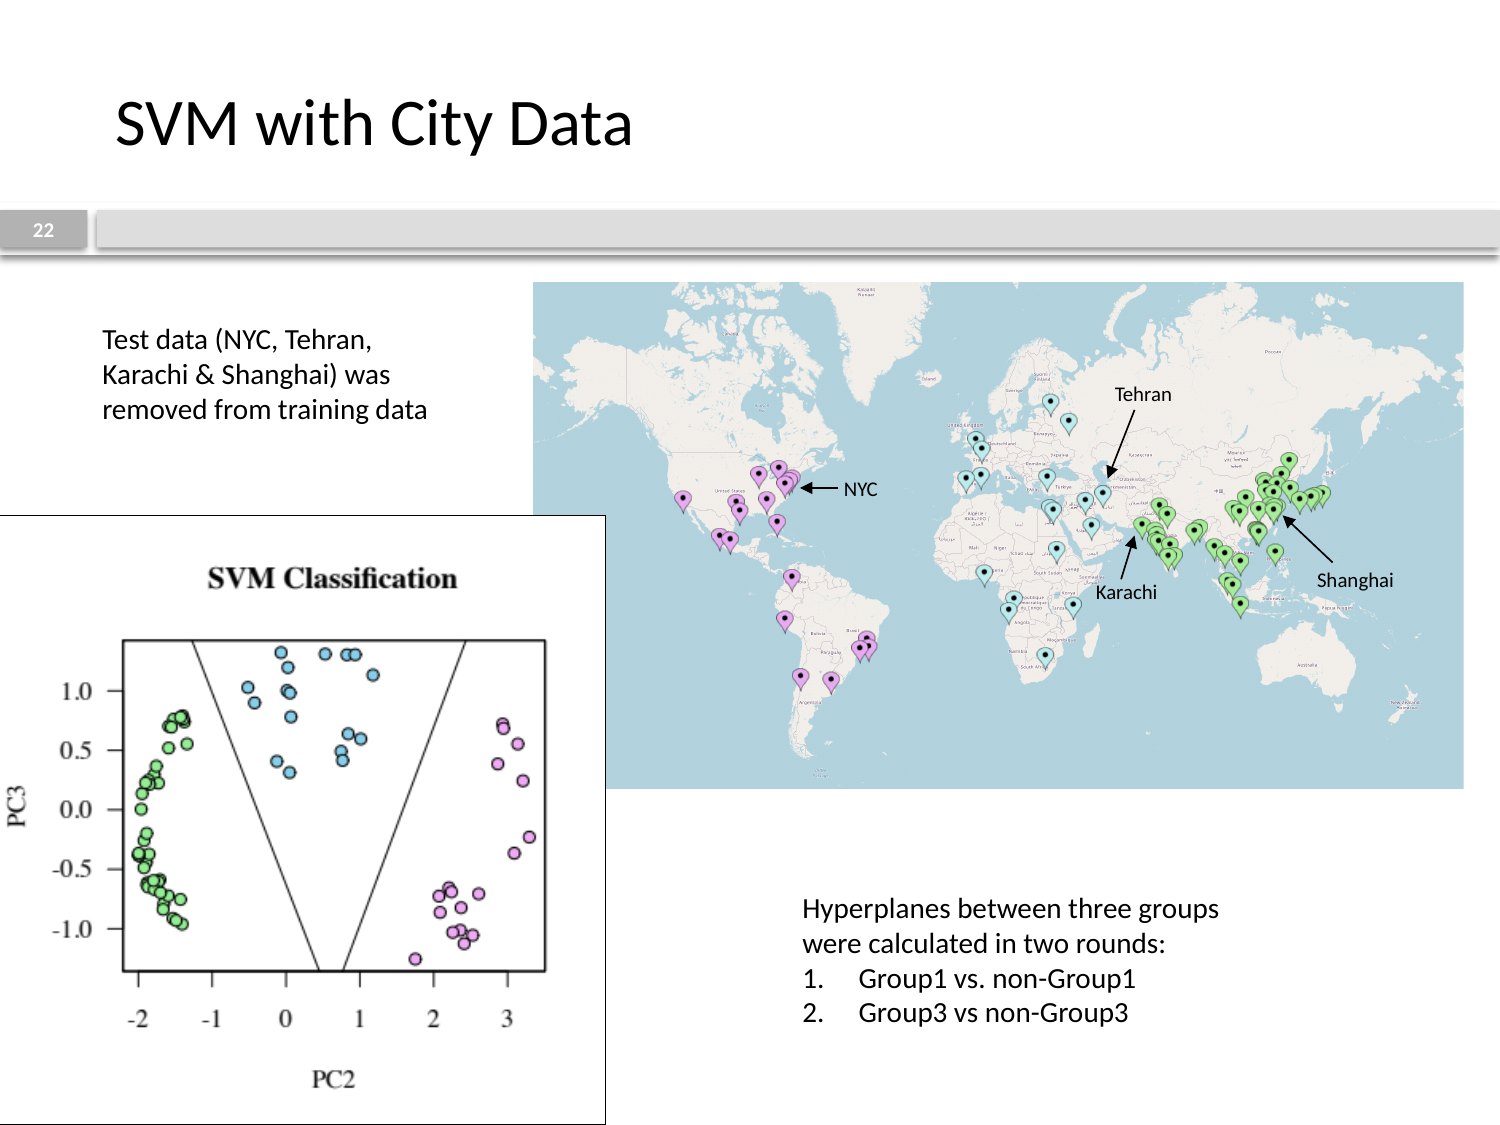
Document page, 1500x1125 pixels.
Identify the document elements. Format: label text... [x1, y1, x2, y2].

text_box Test data (NYC, Tehran, Karachi & Shanghai) was removed from training data [87, 312, 477, 433]
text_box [1107, 409, 1135, 479]
picture [0, 281, 1464, 1125]
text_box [1120, 535, 1135, 580]
title SVM with City Data [100, 37, 1438, 200]
text_box Hyperplanes between three groups were calculated in two rounds: Group1 vs. non-Group1 Group3 vs non-Group3 [787, 881, 1247, 1037]
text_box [1282, 514, 1333, 563]
slide_number 22 [0, 208, 88, 249]
